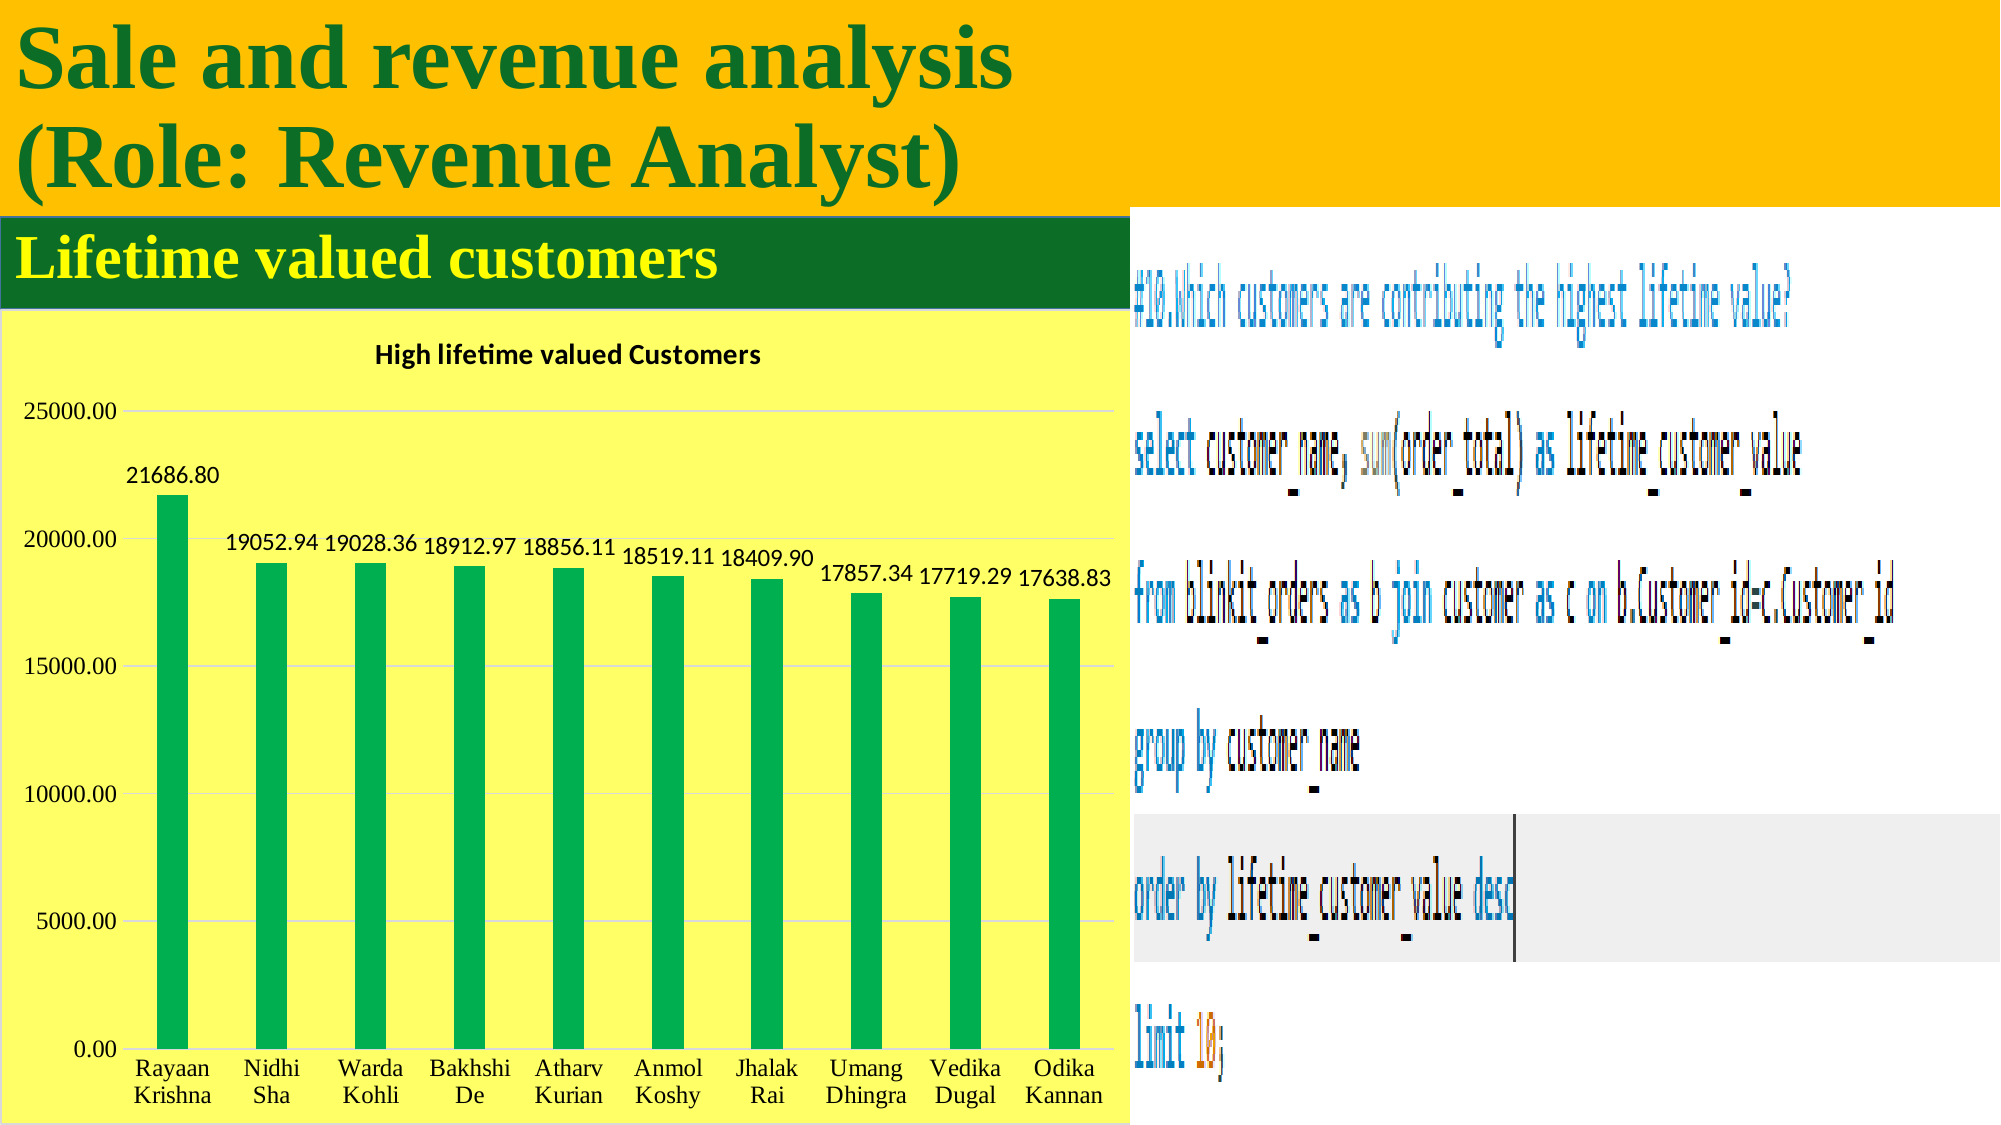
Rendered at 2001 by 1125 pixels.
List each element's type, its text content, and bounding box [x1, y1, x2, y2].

picture [1130, 207, 2000, 1125]
chart [0, 309, 1130, 1125]
title Sale and revenue analysis (Role: Revenue Analyst) [0, 0, 2000, 216]
text_box Lifetime valued customers [0, 216, 1130, 309]
